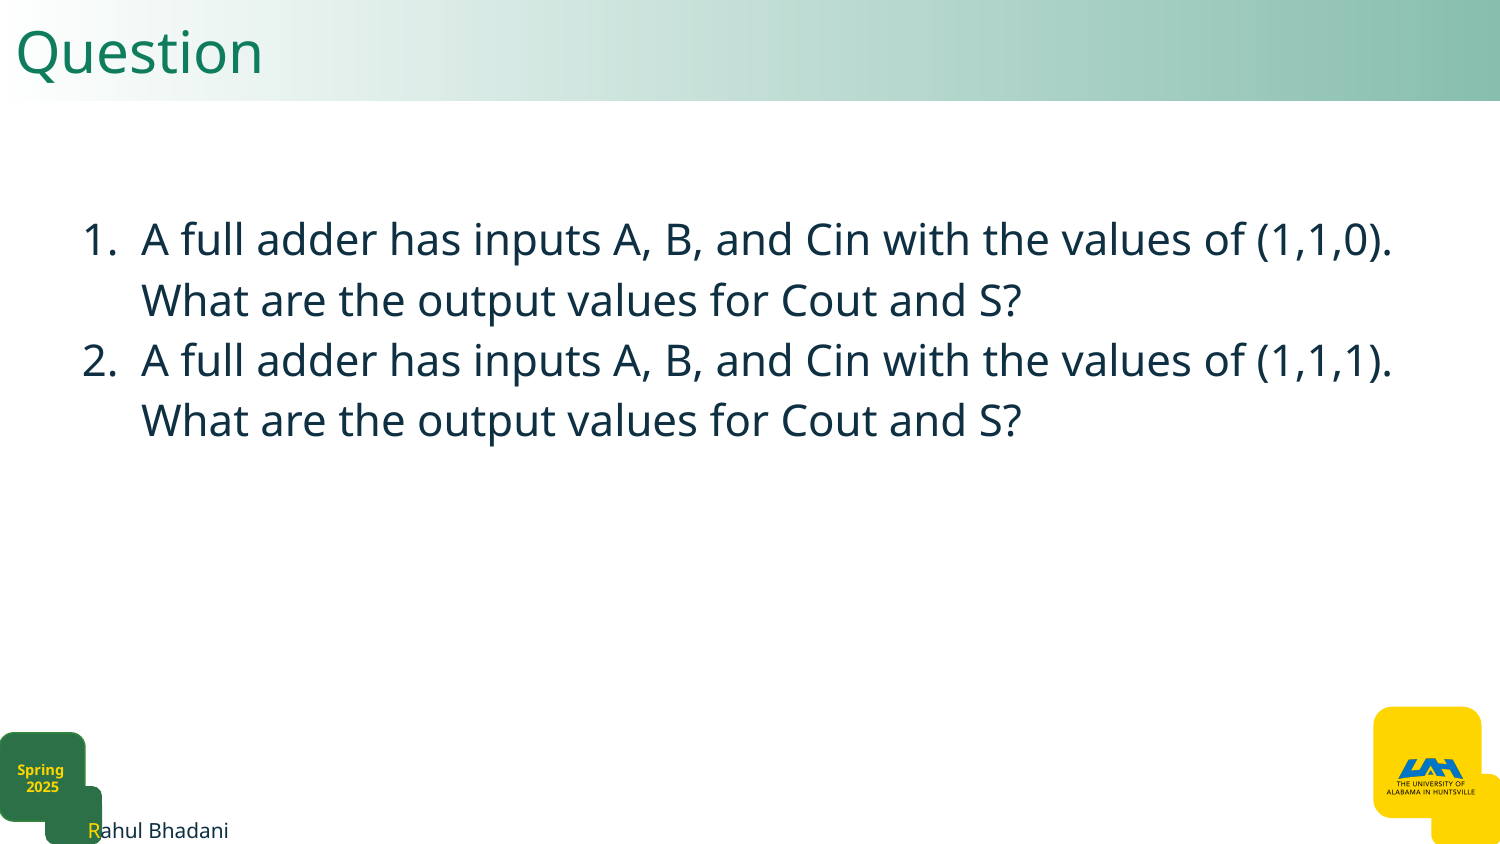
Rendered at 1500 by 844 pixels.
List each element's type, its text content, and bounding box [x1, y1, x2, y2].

title Question [0, 0, 1500, 101]
list A full adder has inputs A, B, and Cin with the values of (1,1,0). What are the output values for Cout and S? A full adder has inputs A, B, and Cin with the values of (1,1,1). What are the output values for Cout and S? [51, 189, 1449, 750]
picture [1386, 758, 1475, 795]
